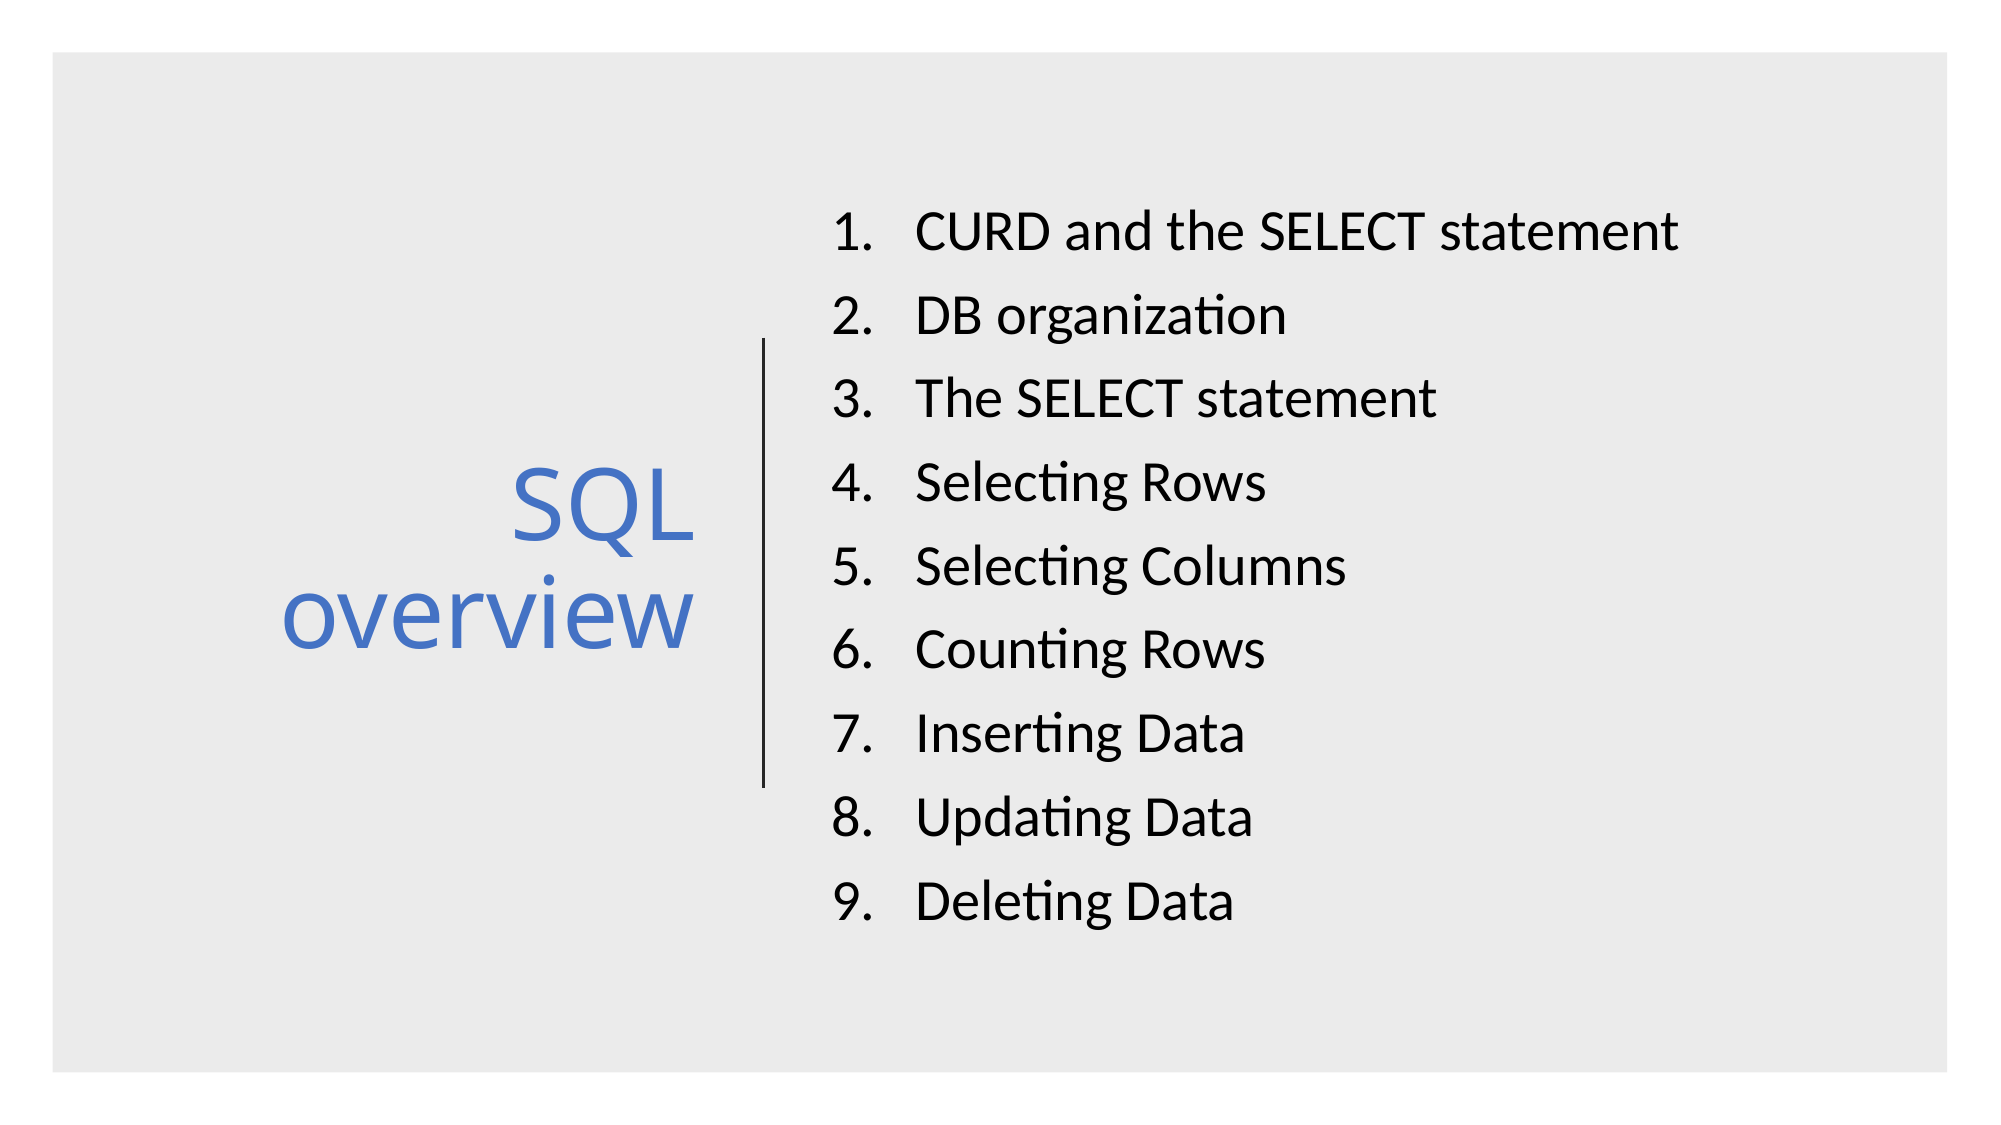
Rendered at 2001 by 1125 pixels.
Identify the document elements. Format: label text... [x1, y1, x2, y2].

title SQL overview [137, 158, 711, 967]
list CURD and the SELECT statement DB organization The SELECT statement Selecting Rows Selecting Columns Counting Rows Inserting Data Updating Data Deleting Data [816, 192, 1863, 1002]
text_box [52, 51, 1948, 1073]
